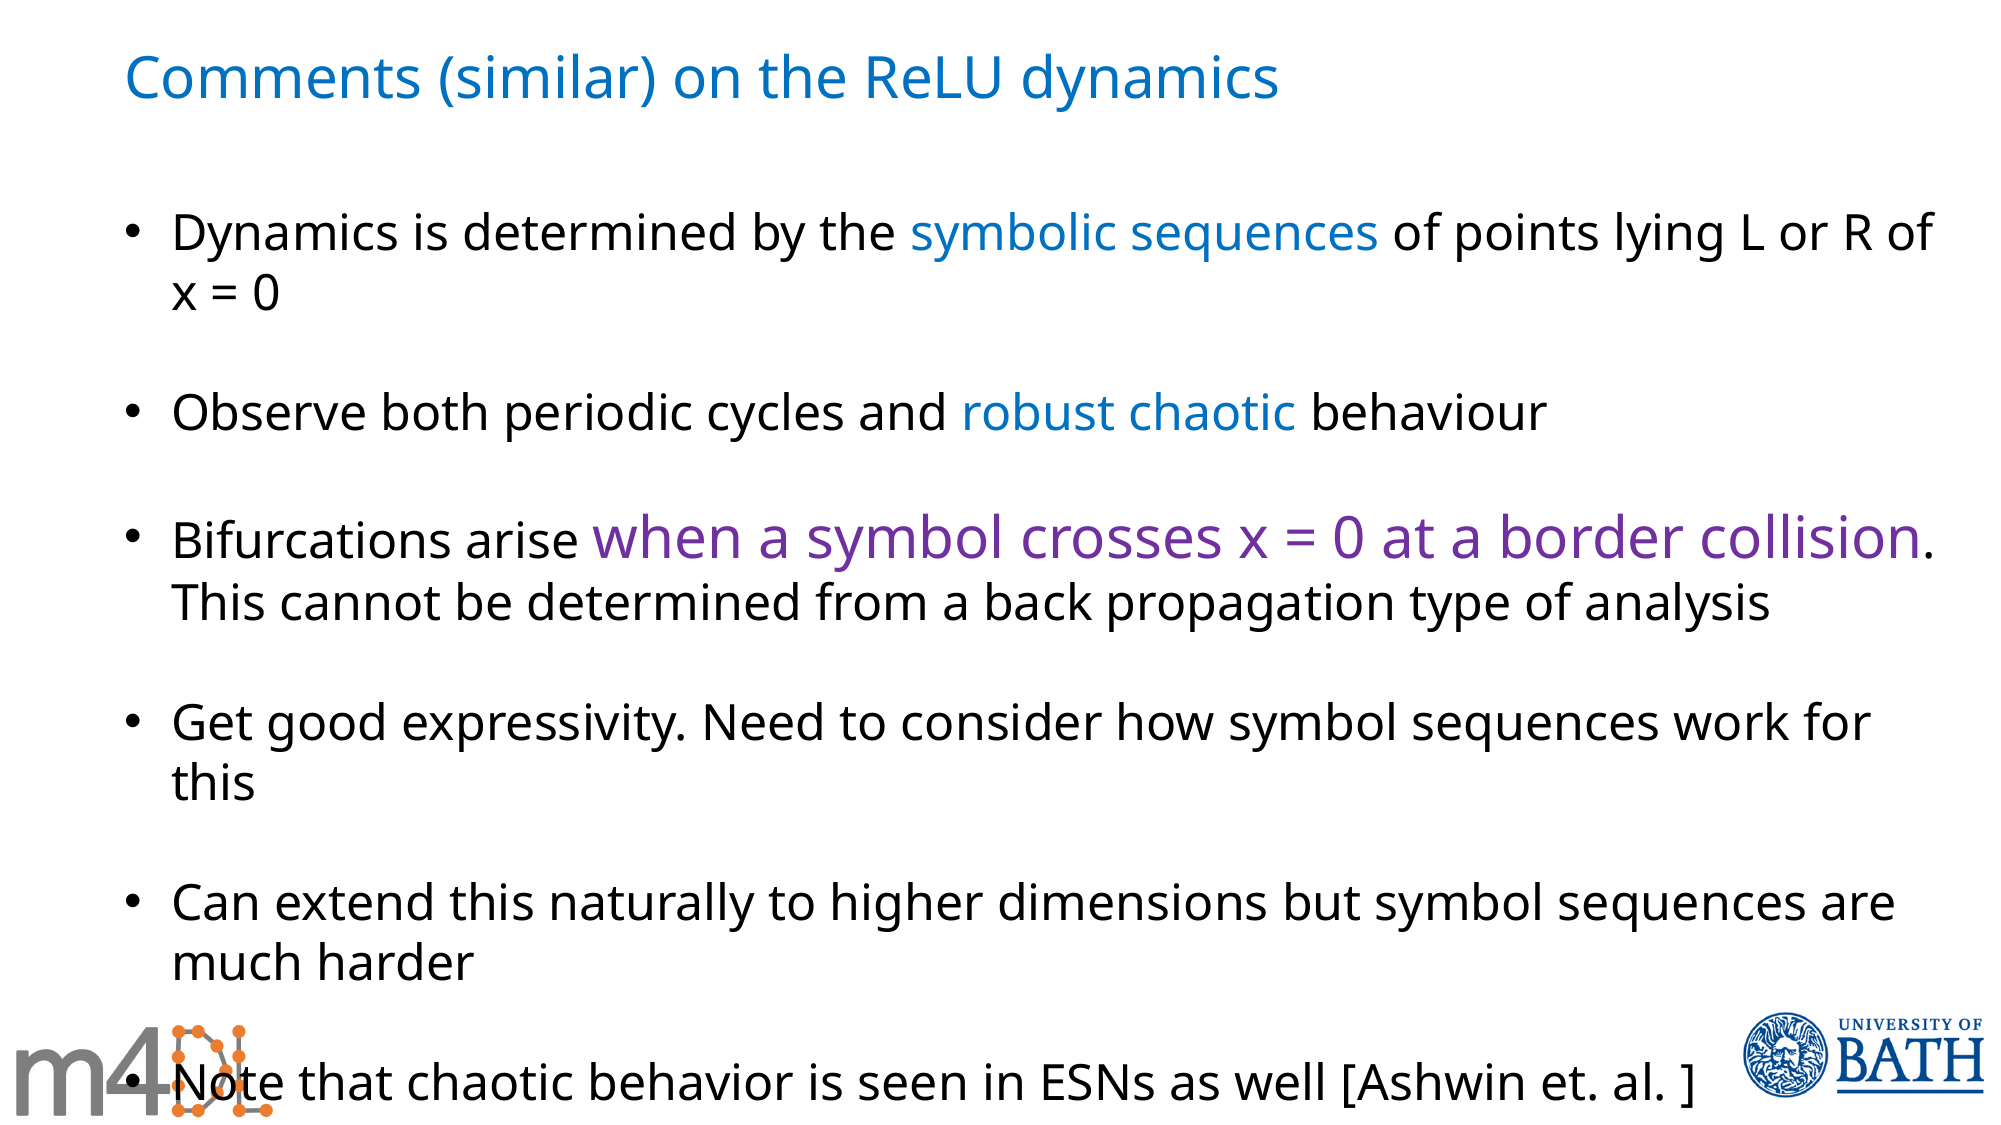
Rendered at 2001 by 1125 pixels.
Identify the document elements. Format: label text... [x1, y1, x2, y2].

picture [1720, 957, 1997, 1125]
picture [6, 1012, 283, 1125]
text_box Comments (similar) on the ReLU dynamics Dynamics is determined by the symbolic sequences of points lying L or R of x = 0 Observe both periodic cycles and robust chaotic behaviour Bifurcations arise when a symbol crosses x = 0 at a border collision. This cannot be determined from a back propagation type of analysis Get good expressivity. Need to consider how symbol sequences work for this Can extend this naturally to higher dimensions but symbol sequences are much harder Note that chaotic behavior is seen in ESNs as well [Ashwin et. al. ] [109, 33, 1969, 1118]
